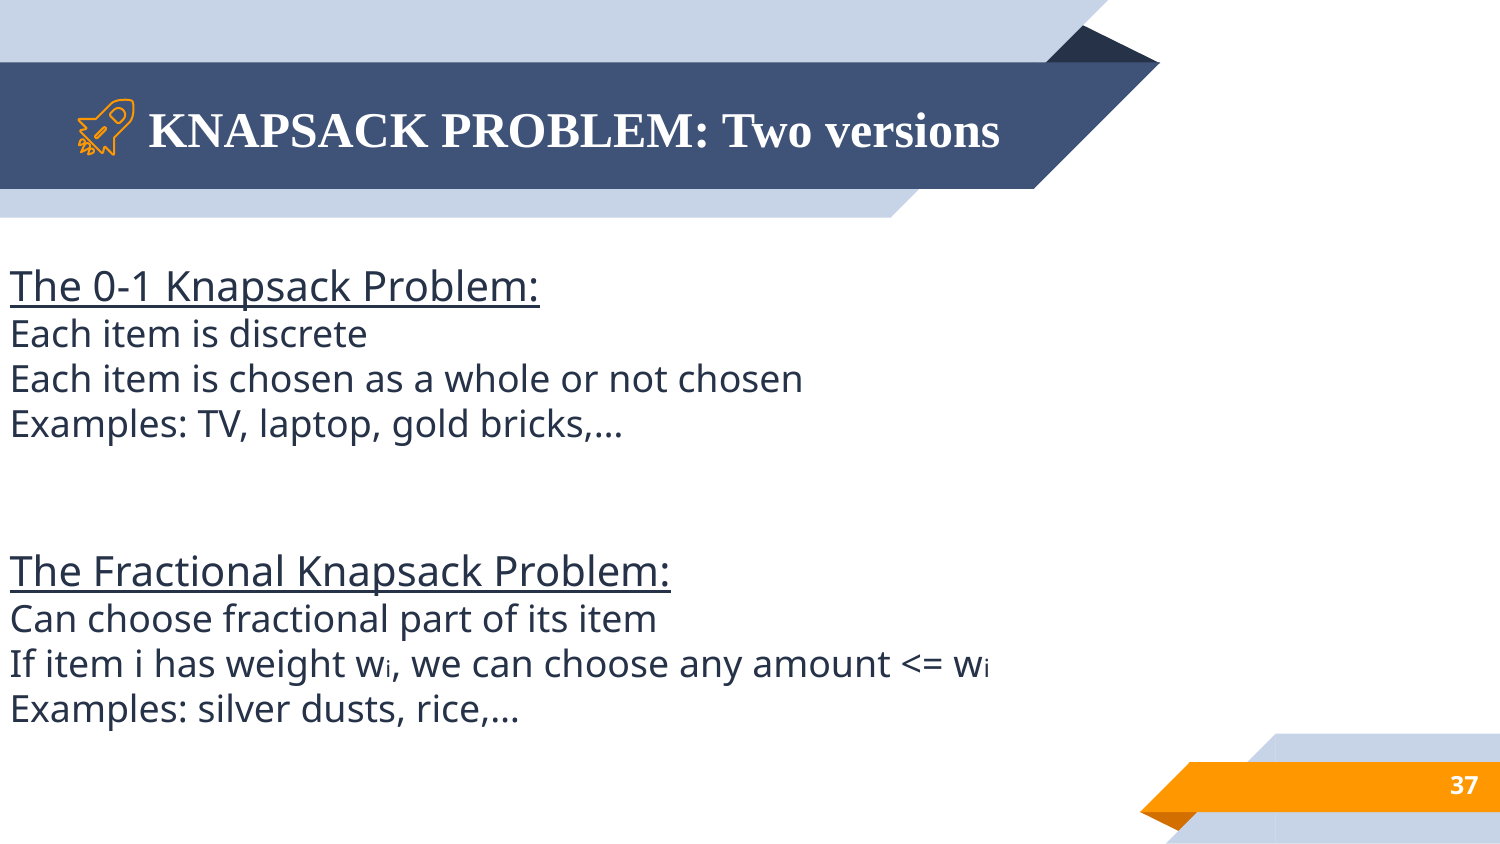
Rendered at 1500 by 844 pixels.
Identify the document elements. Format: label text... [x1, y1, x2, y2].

title KNAPSACK PROBLEM: Two versions [133, 64, 1063, 190]
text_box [78, 99, 134, 155]
text_box The 0-1 Knapsack Problem: Each item is discrete Each item is chosen as a whole or not chosen Examples: TV, laptop, gold bricks,… The Fractional Knapsack Problem: Can choose fractional part of its item If item i has weight wi, we can choose any amount <= wi Examples: silver dusts, rice,… [0, 252, 1005, 738]
slide_number 37 [1249, 760, 1494, 813]
